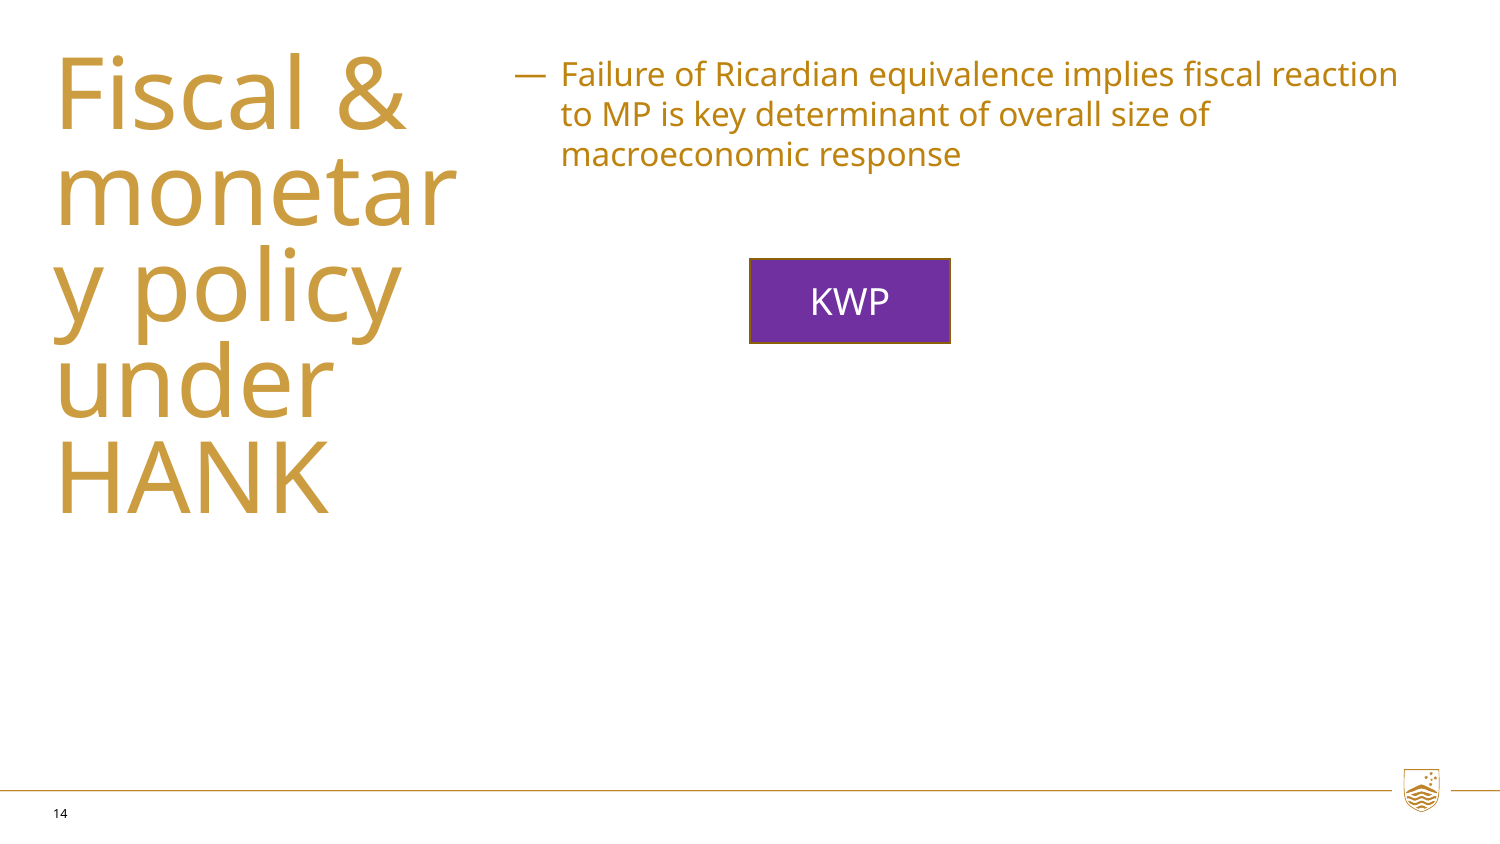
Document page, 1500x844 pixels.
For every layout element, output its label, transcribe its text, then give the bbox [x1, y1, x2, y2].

list Failure of Ricardian equivalence implies fiscal reaction to MP is key determinant of overall size of macroeconomic response [513, 53, 1441, 733]
text_box KWP [749, 258, 951, 344]
slide_number 14 [53, 806, 113, 824]
title Fiscal & monetary policy under HANK [53, 53, 467, 569]
picture [0, 769, 1500, 812]
